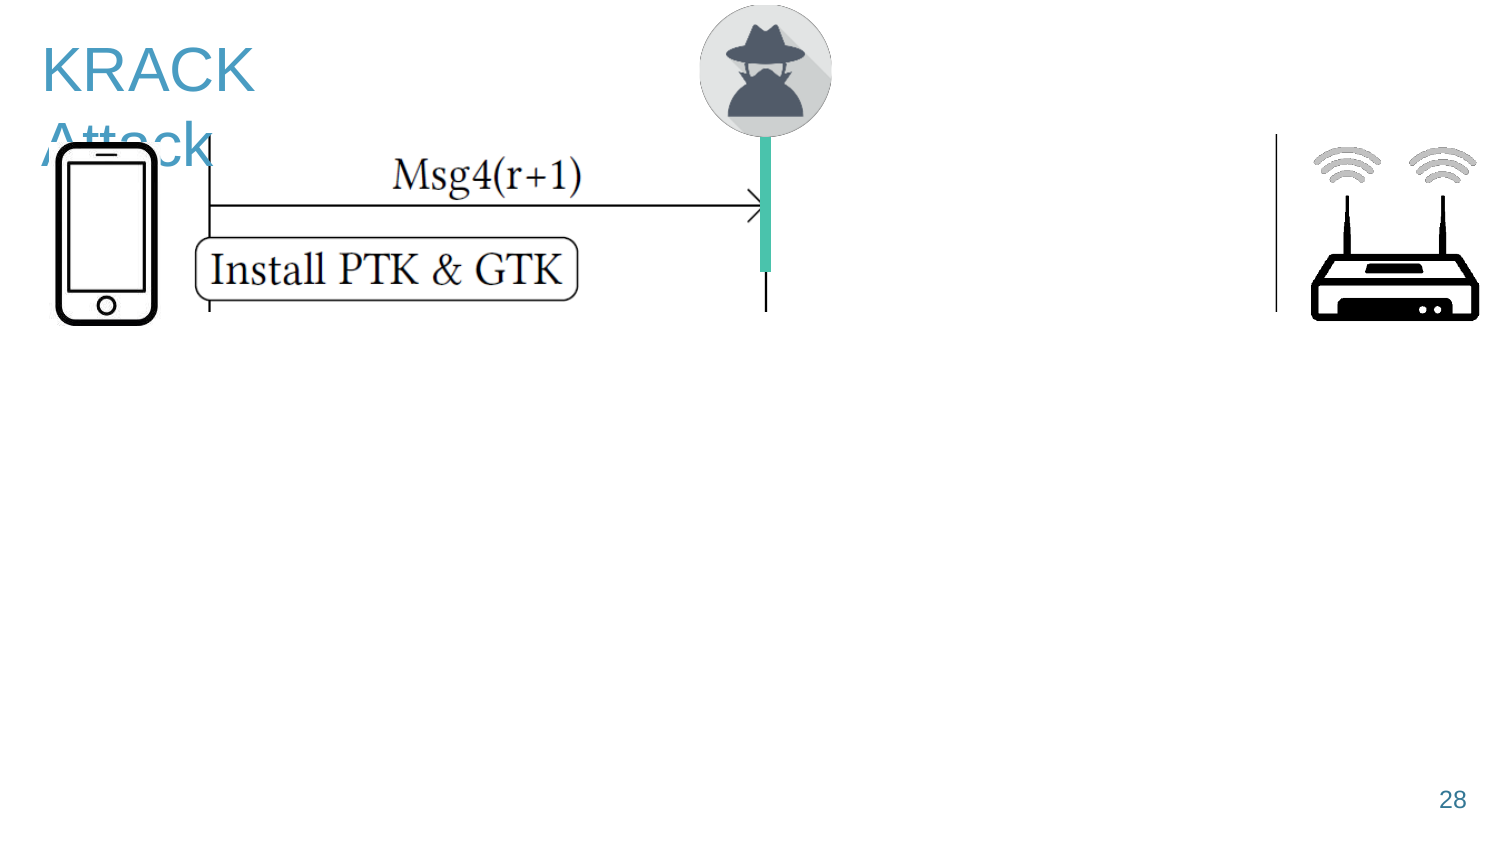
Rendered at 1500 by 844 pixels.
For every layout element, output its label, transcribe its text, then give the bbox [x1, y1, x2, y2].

text_box [194, 134, 1278, 312]
text_box [1306, 142, 1483, 326]
text_box [699, 5, 832, 137]
text_box [49, 142, 161, 326]
title KRACK Attack [39, 27, 446, 180]
slide_number 28 [1434, 783, 1472, 844]
